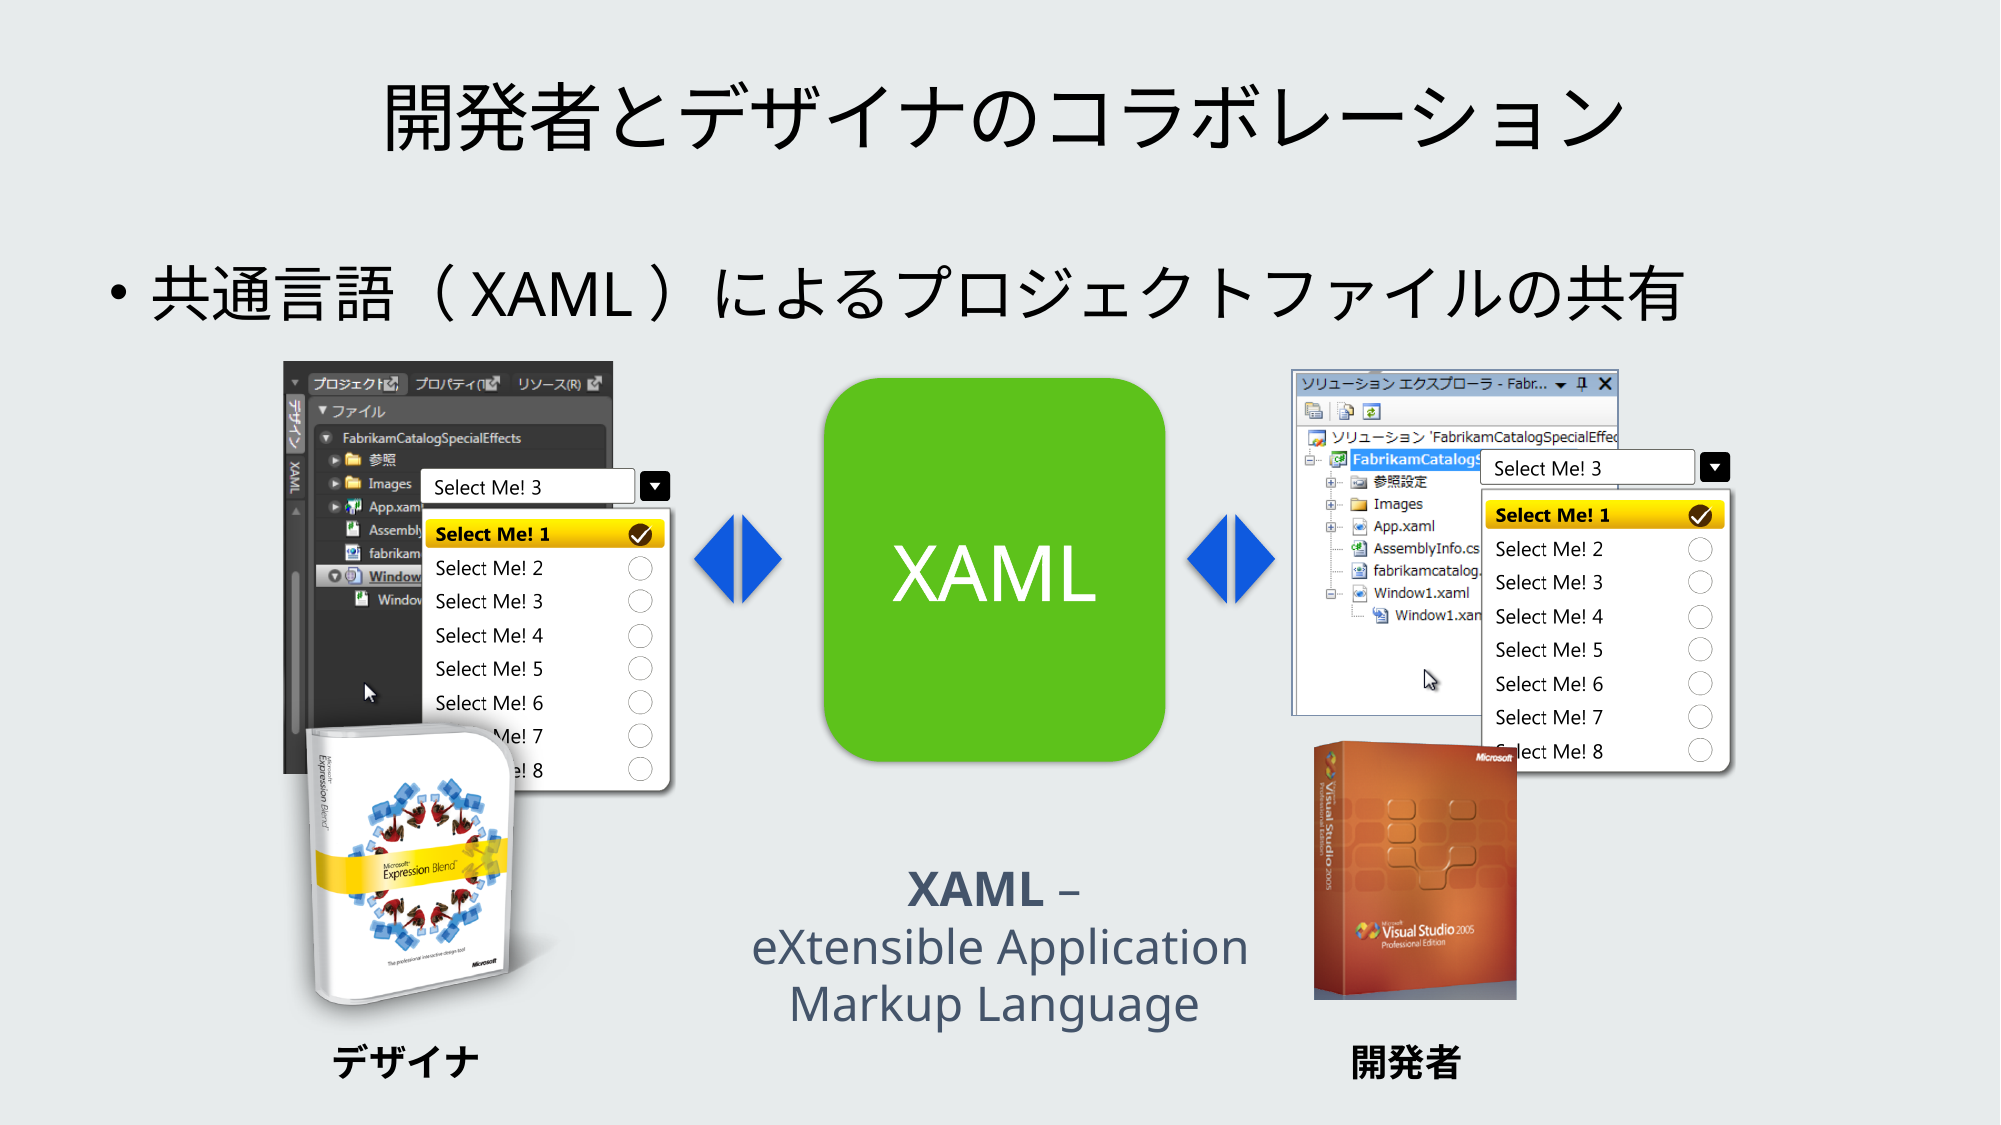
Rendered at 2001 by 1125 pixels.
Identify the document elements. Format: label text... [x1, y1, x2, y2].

picture [1292, 370, 1736, 1000]
title 開発者とデザイナのコラボレーション [45, 47, 1966, 196]
text_box 開発者 [1350, 1032, 1528, 1092]
picture [283, 361, 676, 1014]
text_box デザイナ [331, 1035, 555, 1092]
text_box XAML – eXtensible Application Markup Language [716, 1032, 1286, 1038]
list 共通言語（XAML）によるプロジェクトファイルの共有 [85, 240, 1916, 1032]
